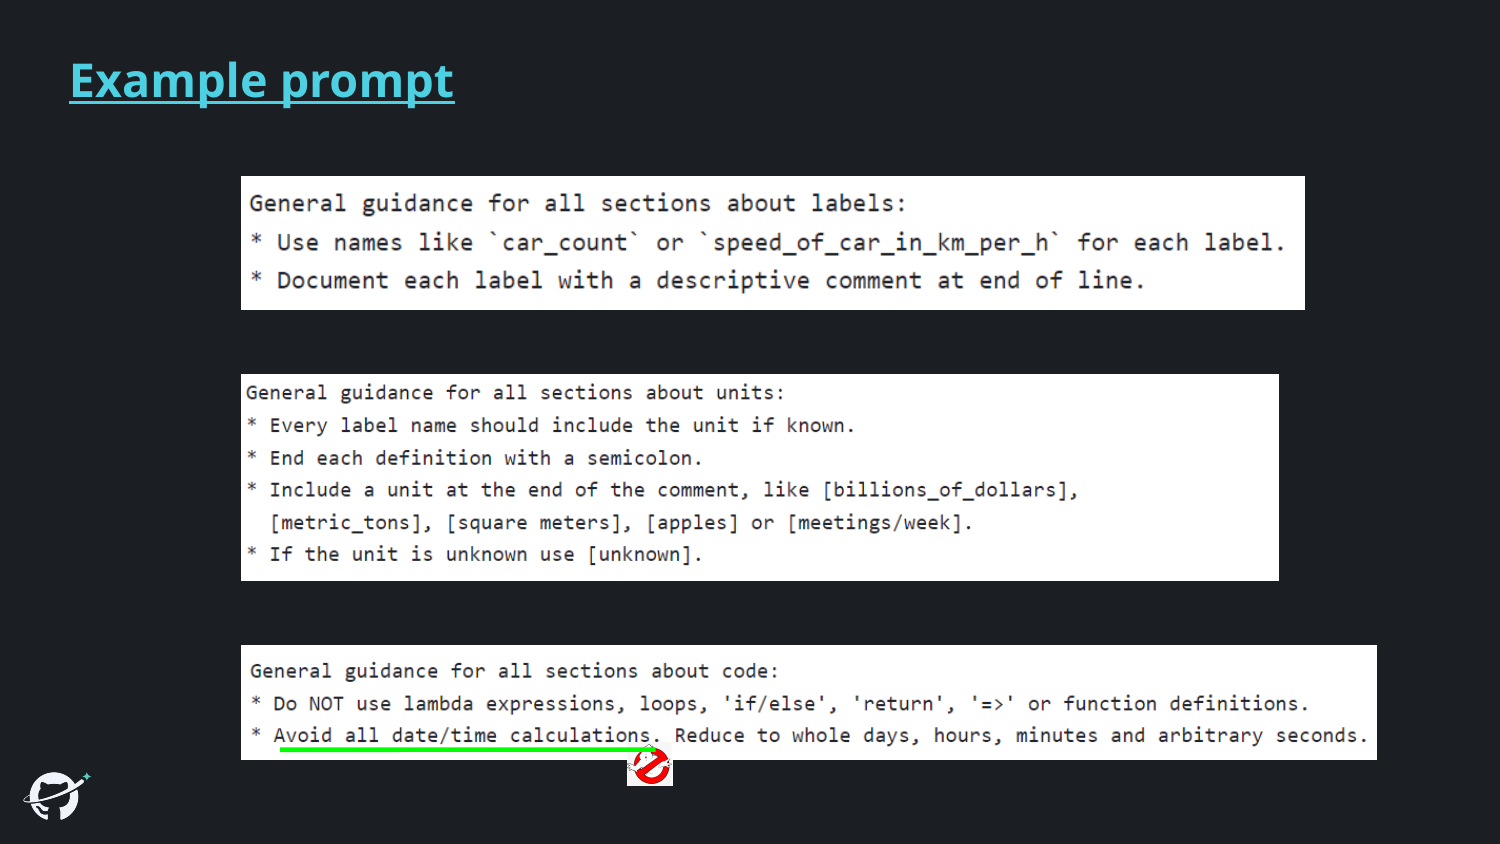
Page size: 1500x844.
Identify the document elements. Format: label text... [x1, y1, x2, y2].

picture [241, 645, 1377, 786]
picture [241, 176, 1305, 310]
title Example prompt [53, 35, 1355, 130]
picture [241, 374, 1280, 581]
picture [6, 748, 102, 844]
